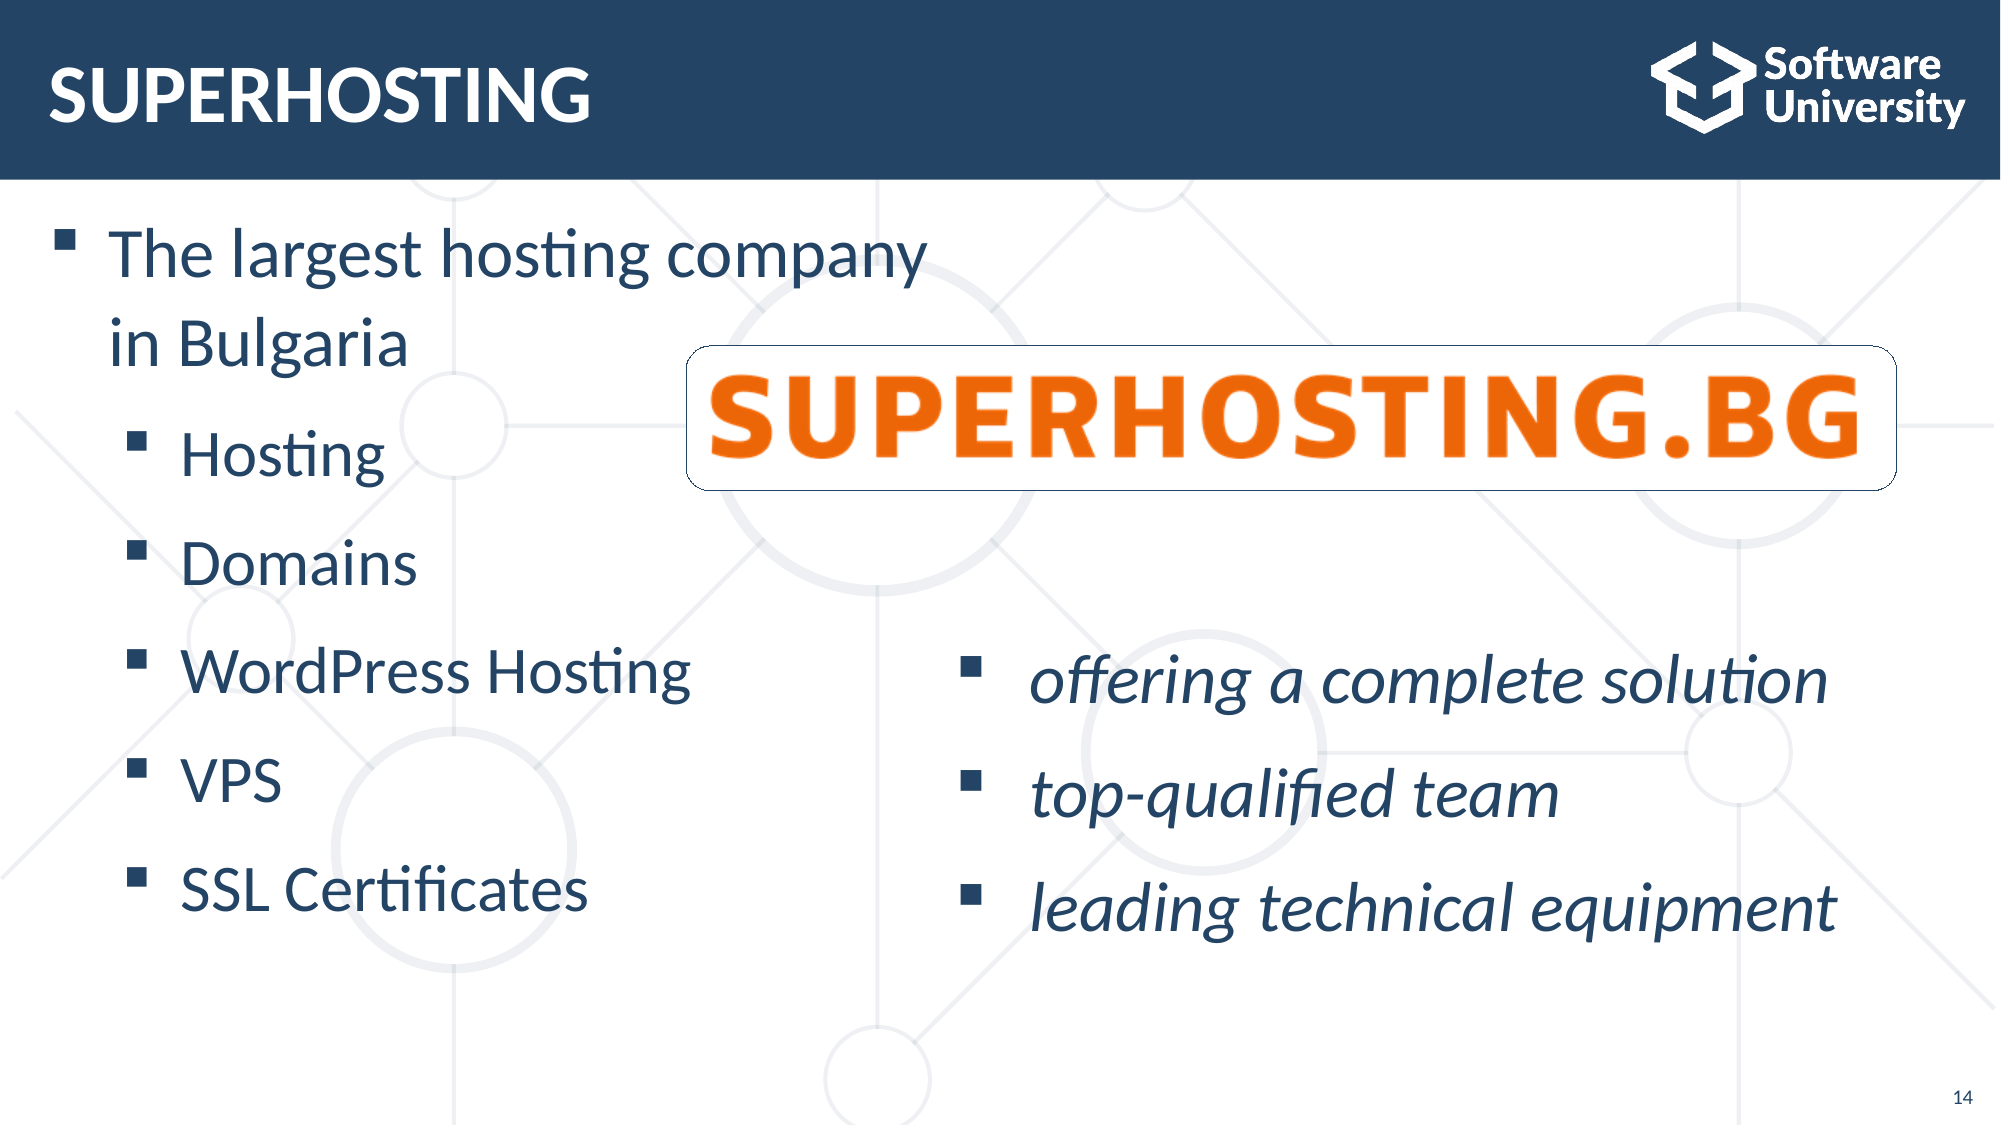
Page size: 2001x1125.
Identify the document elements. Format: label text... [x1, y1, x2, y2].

title SUPERHOSTING [31, 16, 1625, 162]
picture [1651, 41, 1966, 134]
text_box offering a complete solution top-qualified team leading technical equipment [937, 622, 1866, 992]
slide_number 14 [1927, 1067, 1989, 1117]
list The largest hosting company in Bulgaria Hosting Domains WordPress Hosting VPS SSL Certificates [31, 196, 1970, 1104]
picture [685, 345, 1897, 491]
